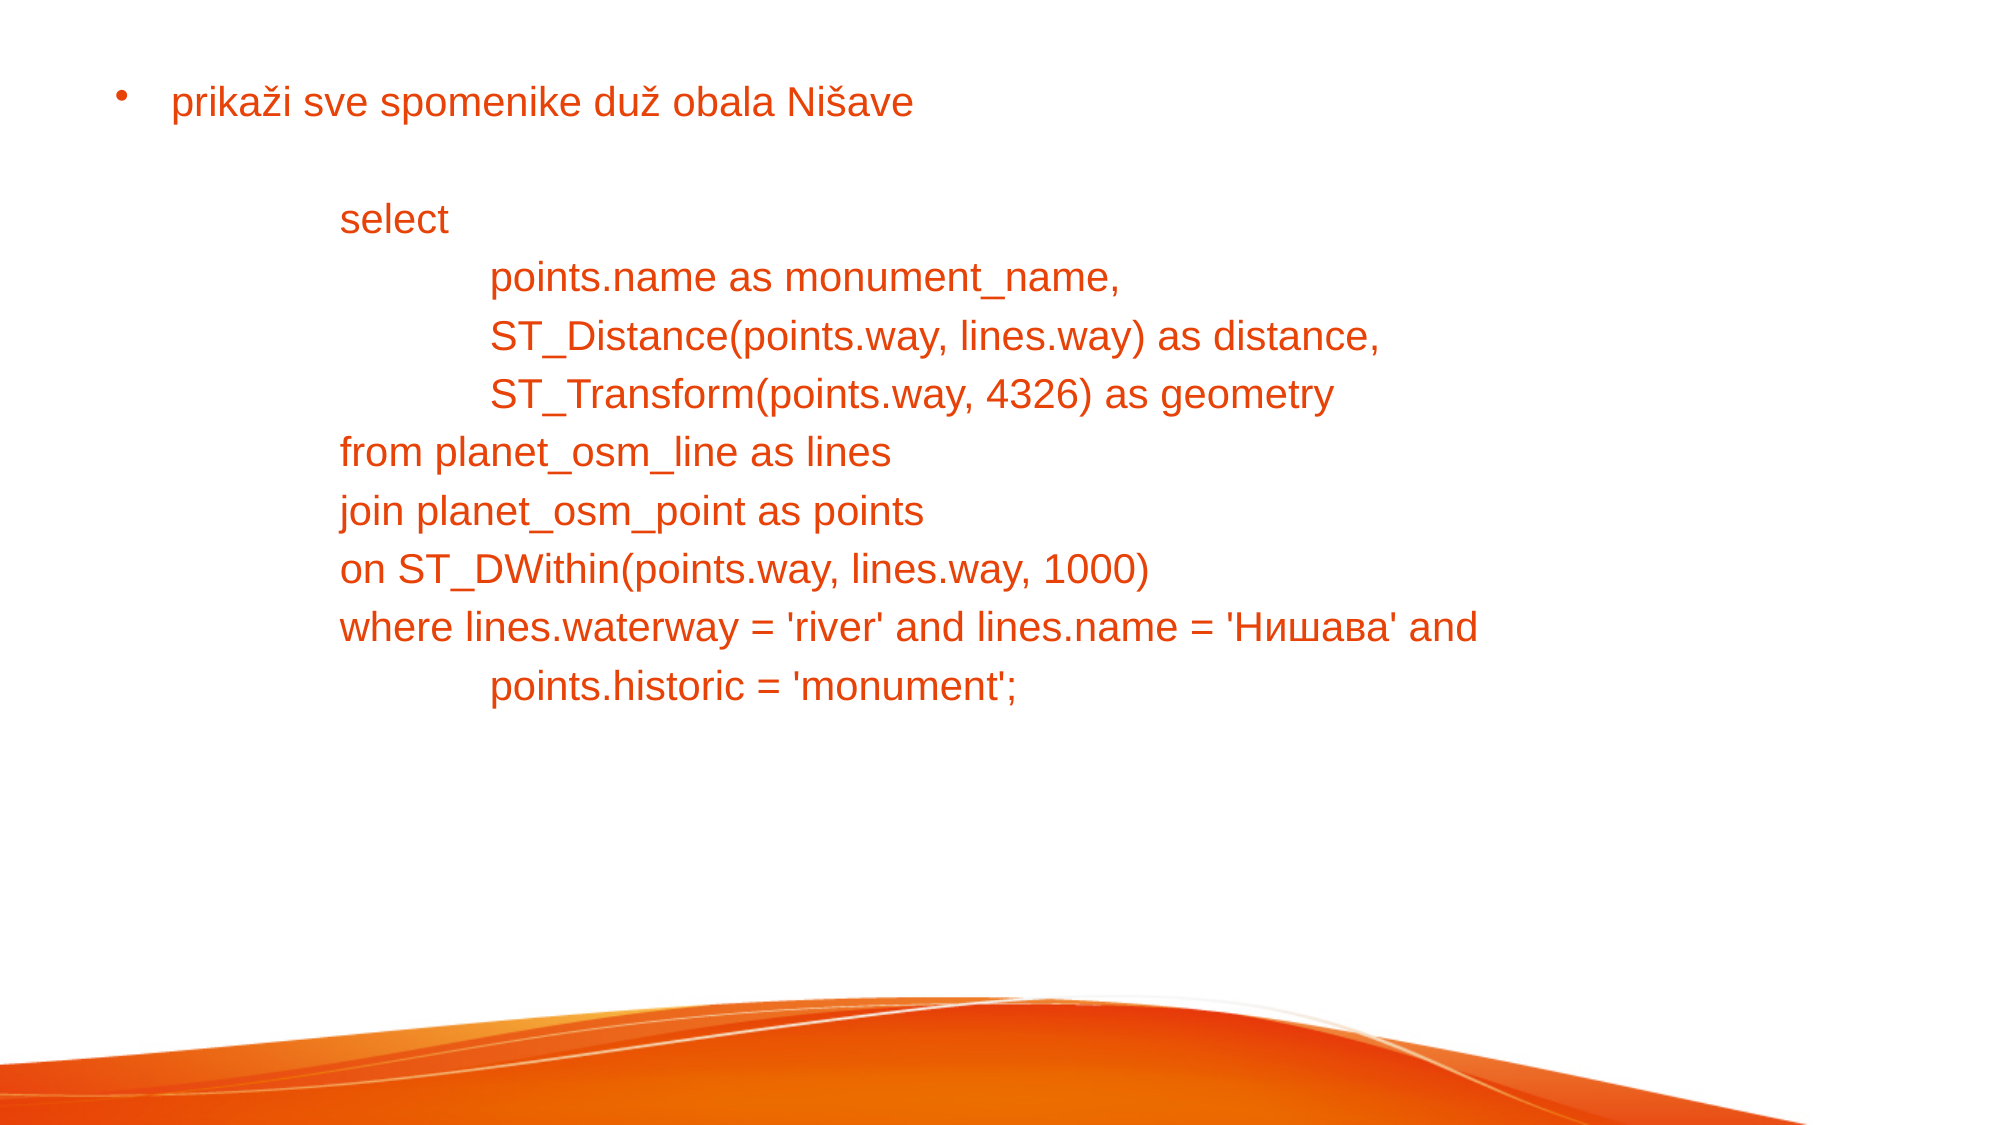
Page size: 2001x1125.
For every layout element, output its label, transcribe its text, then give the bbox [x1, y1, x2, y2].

list prikaži sve spomenike duž obala Nišave select points.name as monument_name, ST_Distance(points.way, lines.way) as distance, ST_Transform(points.way, 4326) as geometry from planet_osm_line as lines join planet_osm_point as points on ST_DWithin(points.way, lines.way, 1000) where lines.waterway = 'river' and lines.name = 'Нишава' and points.historic = 'monument'; [99, 67, 1901, 1006]
picture [0, 0, 2000, 1125]
